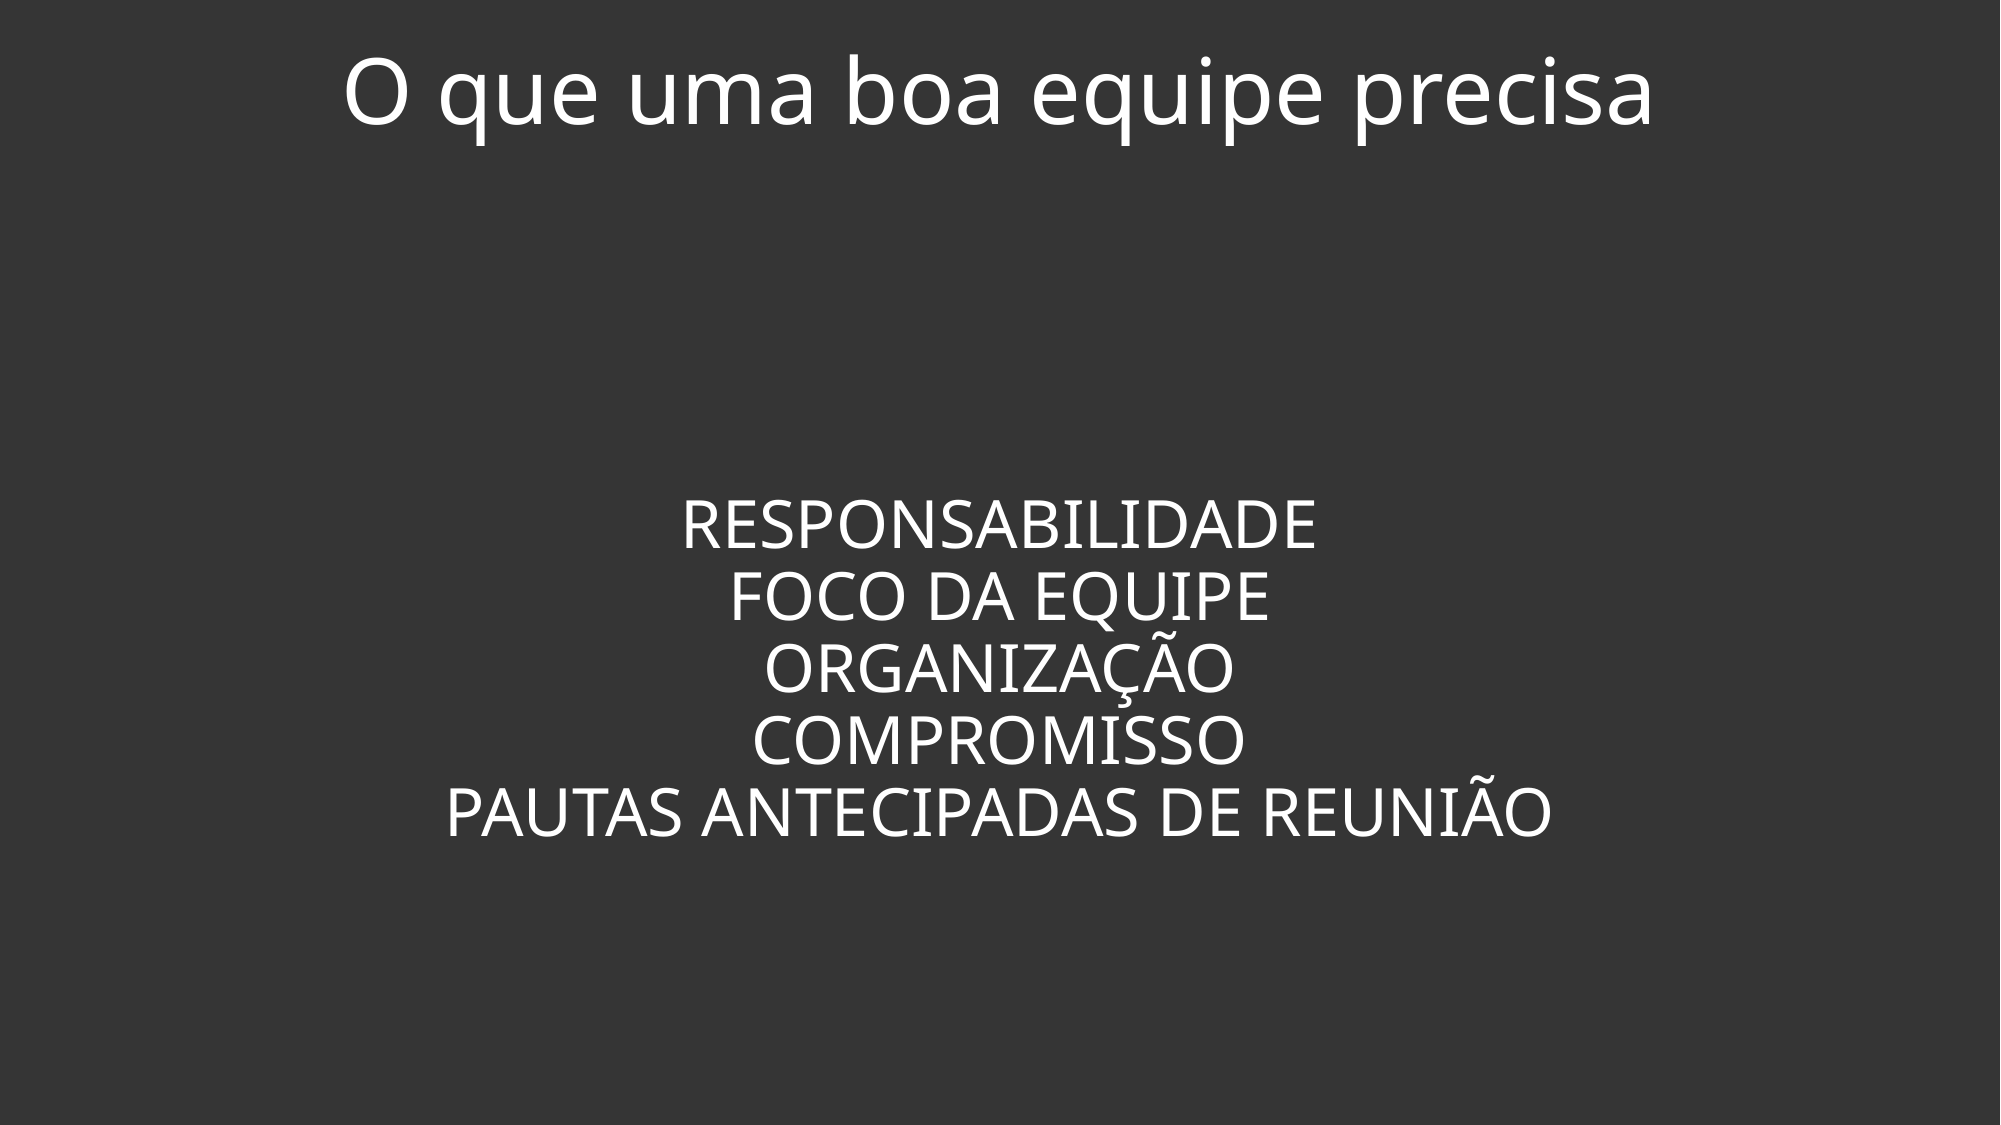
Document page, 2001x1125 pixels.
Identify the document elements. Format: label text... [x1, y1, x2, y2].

text_box O que uma boa equipe precisa [159, 25, 1840, 150]
title RESPONSABILIDADE FOCO DA EQUIPE ORGANIZAÇÃO COMPROMISSO PAUTAS ANTECIPADAS DE REUNIÃO [377, 562, 1623, 780]
text_box [0, 0, 2000, 1125]
